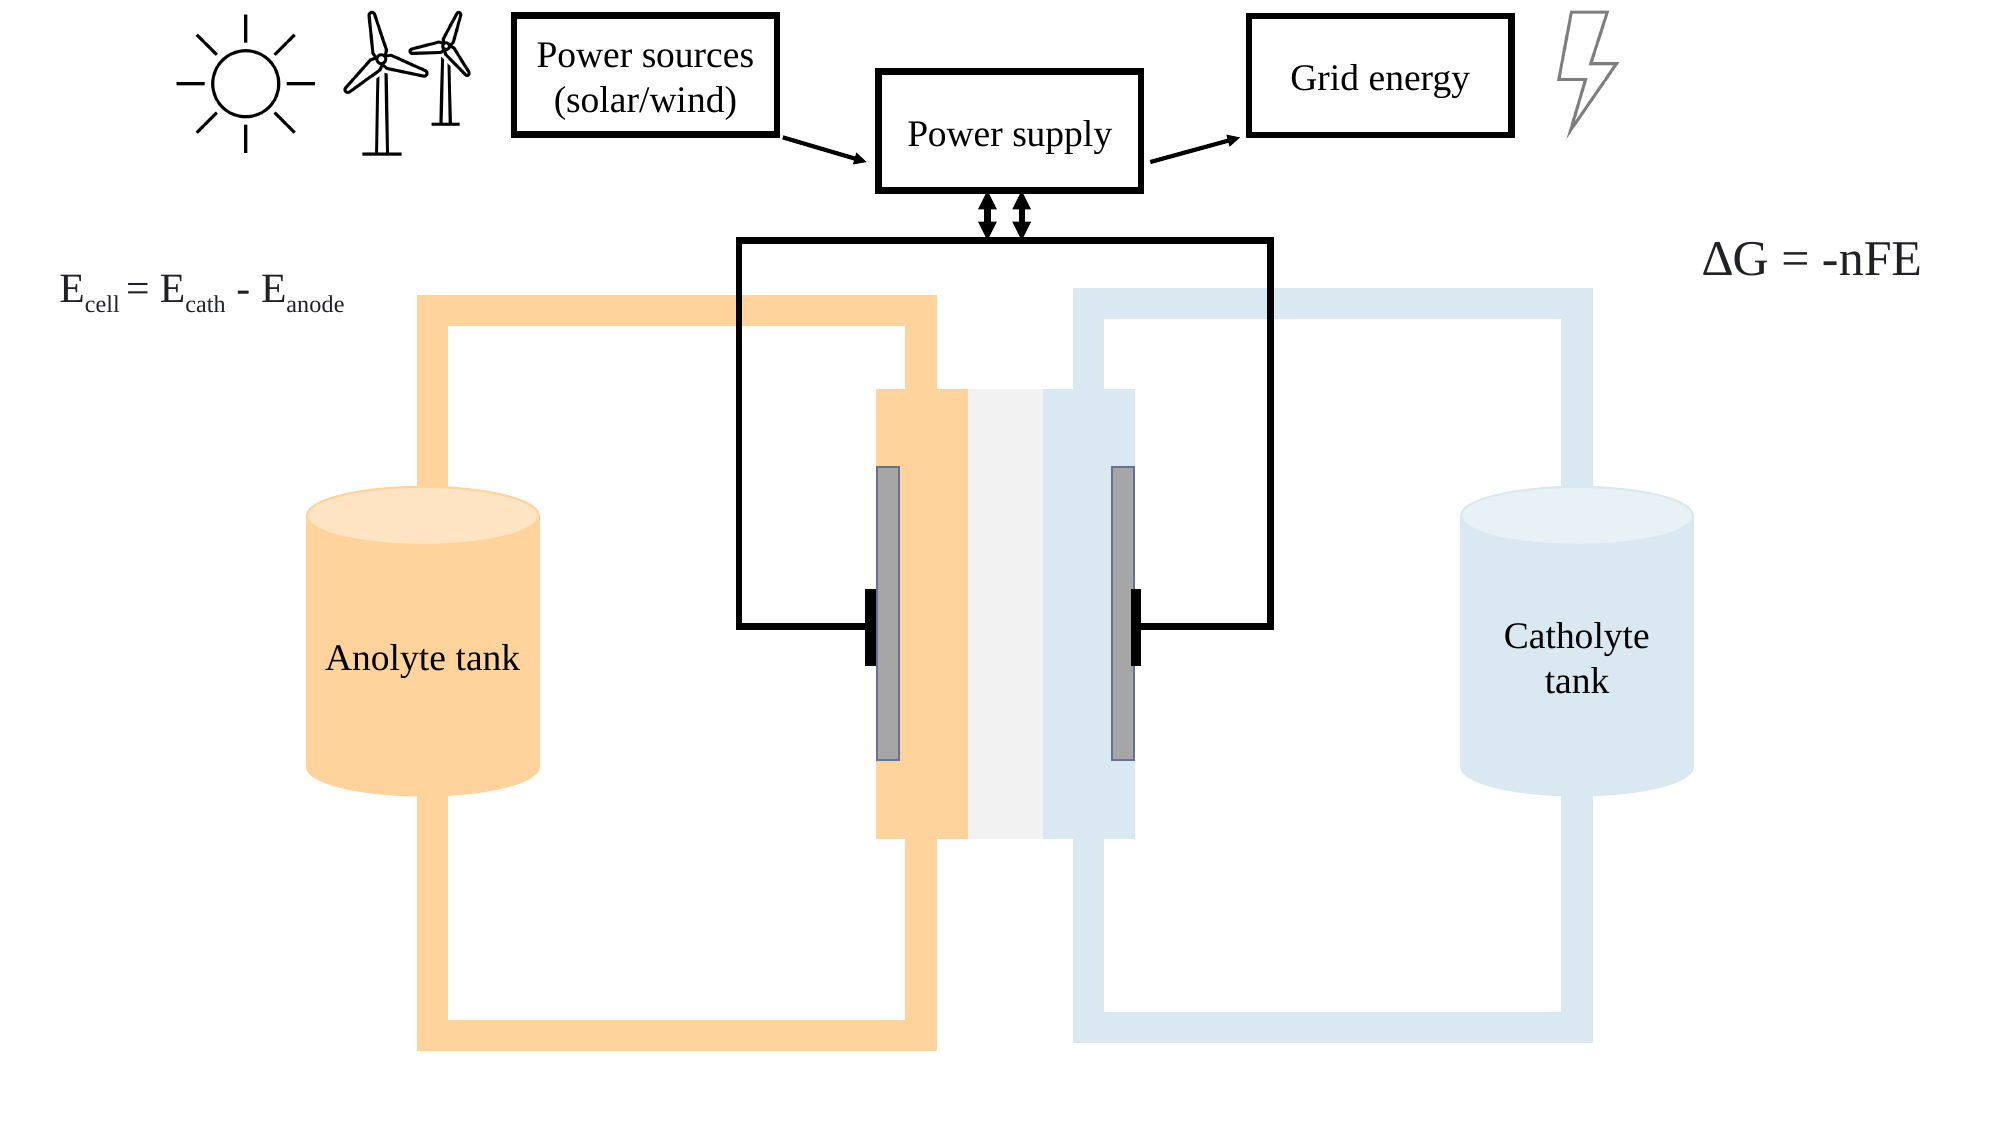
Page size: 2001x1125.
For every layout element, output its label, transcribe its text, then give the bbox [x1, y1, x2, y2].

text_box Anolyte tank [305, 485, 540, 797]
picture [169, 8, 321, 159]
text_box Catholyte tank [1459, 485, 1695, 797]
text_box [876, 389, 968, 839]
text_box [1150, 137, 1241, 163]
text_box Grid energy [1248, 15, 1512, 136]
text_box [738, 239, 1272, 627]
text_box [876, 466, 900, 761]
text_box [968, 389, 1043, 839]
text_box [1043, 389, 1135, 839]
text_box Power supply [877, 70, 1142, 192]
text_box Power sources (solar/wind) [513, 14, 778, 136]
text_box ∆G = -nFE [1687, 218, 1966, 293]
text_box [782, 137, 867, 163]
text_box [1088, 302, 1578, 1029]
picture [331, 9, 482, 160]
text_box [1111, 466, 1135, 761]
text_box Ecell = Ecath - Eanode [0, 253, 405, 325]
picture [1512, 0, 1663, 150]
text_box [432, 310, 922, 1036]
